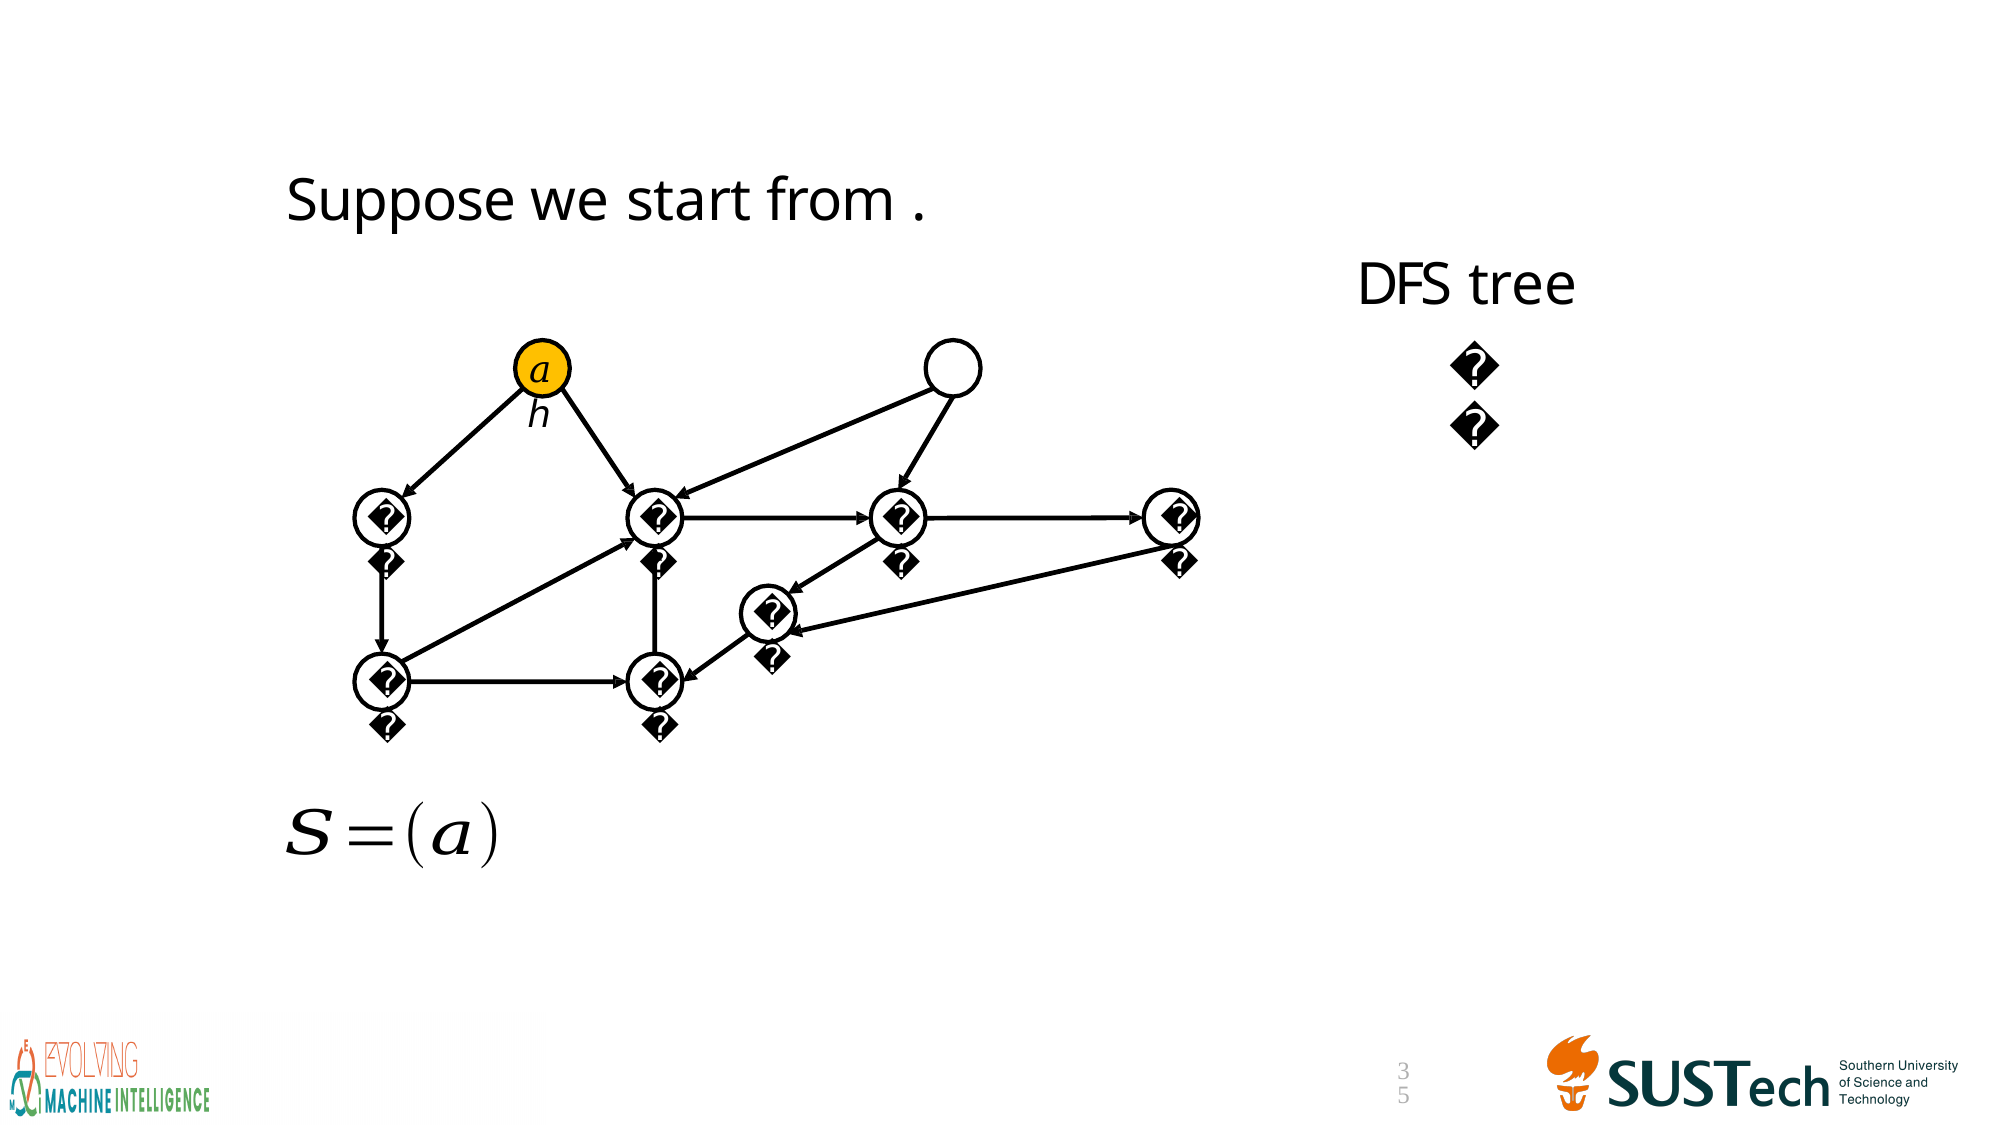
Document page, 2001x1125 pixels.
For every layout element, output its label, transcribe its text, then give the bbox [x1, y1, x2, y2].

text_box [898, 395, 956, 490]
text_box 𝑓 [751, 588, 776, 681]
text_box [354, 496, 364, 540]
text_box [371, 653, 409, 710]
text_box 𝑑 [637, 492, 664, 585]
text_box 𝑔 [880, 492, 908, 585]
text_box 𝑒 [638, 656, 662, 749]
text_box 𝑏 [364, 492, 390, 585]
text_box [787, 536, 880, 594]
text_box [943, 340, 981, 395]
text_box [757, 585, 796, 641]
text_box 𝑎 [1447, 334, 1480, 457]
text_box 𝑎 ℎ [525, 342, 962, 435]
text_box [559, 386, 636, 499]
text_box [627, 496, 637, 540]
text_box [644, 653, 683, 710]
text_box [515, 346, 525, 390]
text_box 𝑐 [366, 656, 388, 749]
text_box [1160, 489, 1199, 546]
text_box [627, 659, 638, 704]
text_box [787, 543, 1172, 638]
text_box [401, 386, 525, 499]
text_box [888, 489, 926, 545]
picture [1547, 1035, 1958, 1111]
text_box [925, 510, 1144, 525]
text_box 𝑖 [1158, 492, 1175, 585]
text_box [682, 510, 871, 526]
text_box [740, 592, 751, 635]
text_box [1143, 493, 1158, 543]
picture [0, 1012, 547, 1125]
text_box [374, 546, 389, 654]
text_box [371, 489, 410, 545]
slide_number 35 [1368, 743, 1419, 1125]
text_box [354, 658, 366, 705]
text_box [870, 497, 880, 538]
text_box [644, 489, 682, 545]
text_box [409, 674, 628, 689]
text_box [647, 546, 662, 654]
text_box [682, 631, 751, 682]
text_box [674, 386, 935, 500]
text_box [400, 538, 636, 664]
